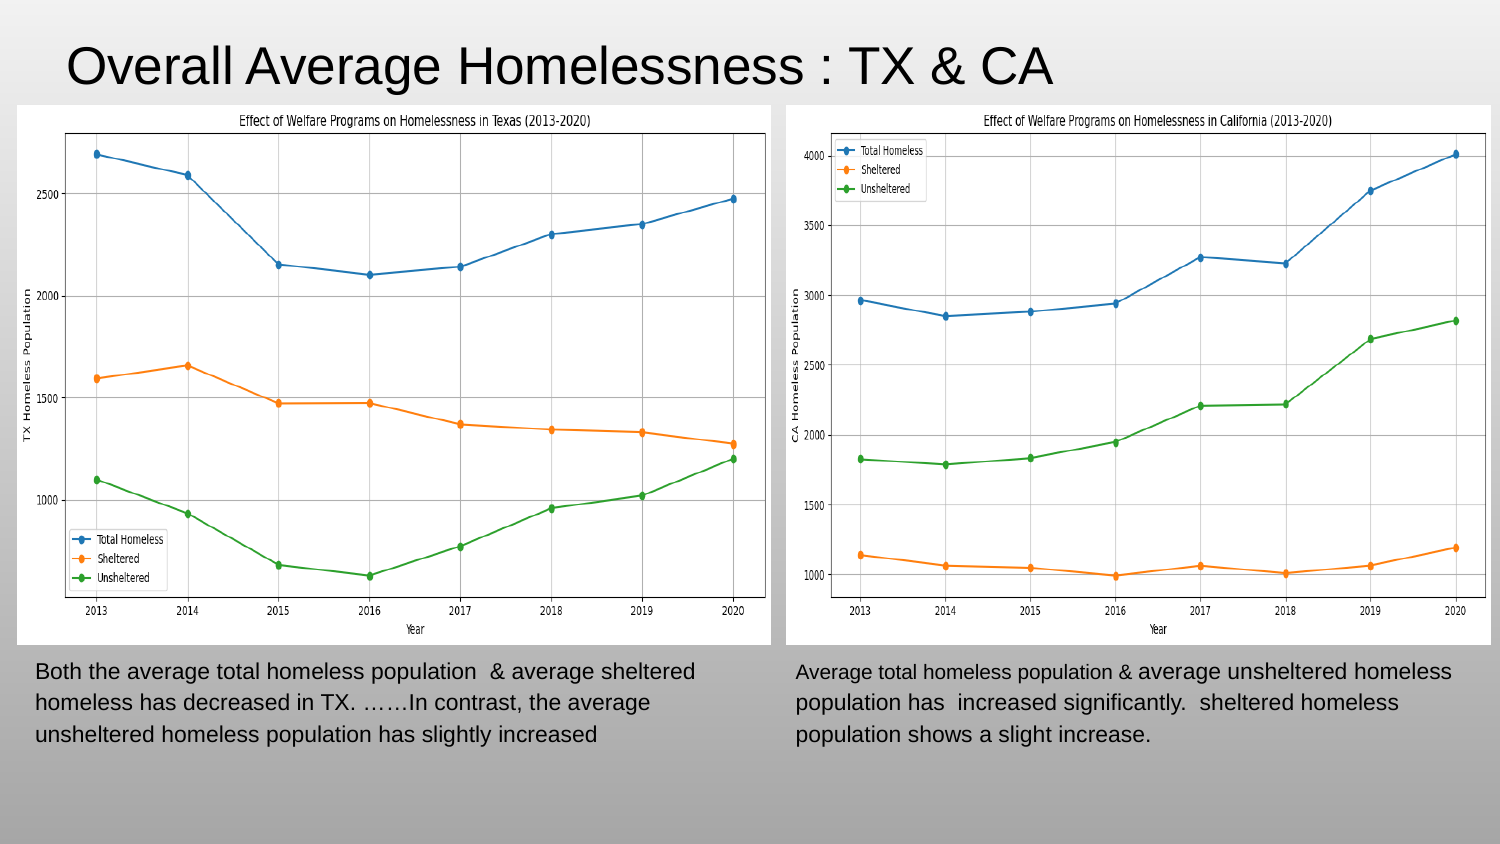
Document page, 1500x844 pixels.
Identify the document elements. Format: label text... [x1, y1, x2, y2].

title Overall Average Homelessness : TX & CA [51, 16, 1449, 111]
text_box Average total homeless population & average unsheltered homeless population has increased significantly. sheltered homeless population shows a slight increase. [780, 646, 1491, 810]
picture [17, 105, 771, 645]
picture [785, 105, 1492, 645]
text_box Both the average total homeless population & average sheltered homeless has decreased in TX. ……In contrast, the average unsheltered homeless population has slightly increased [20, 653, 768, 762]
